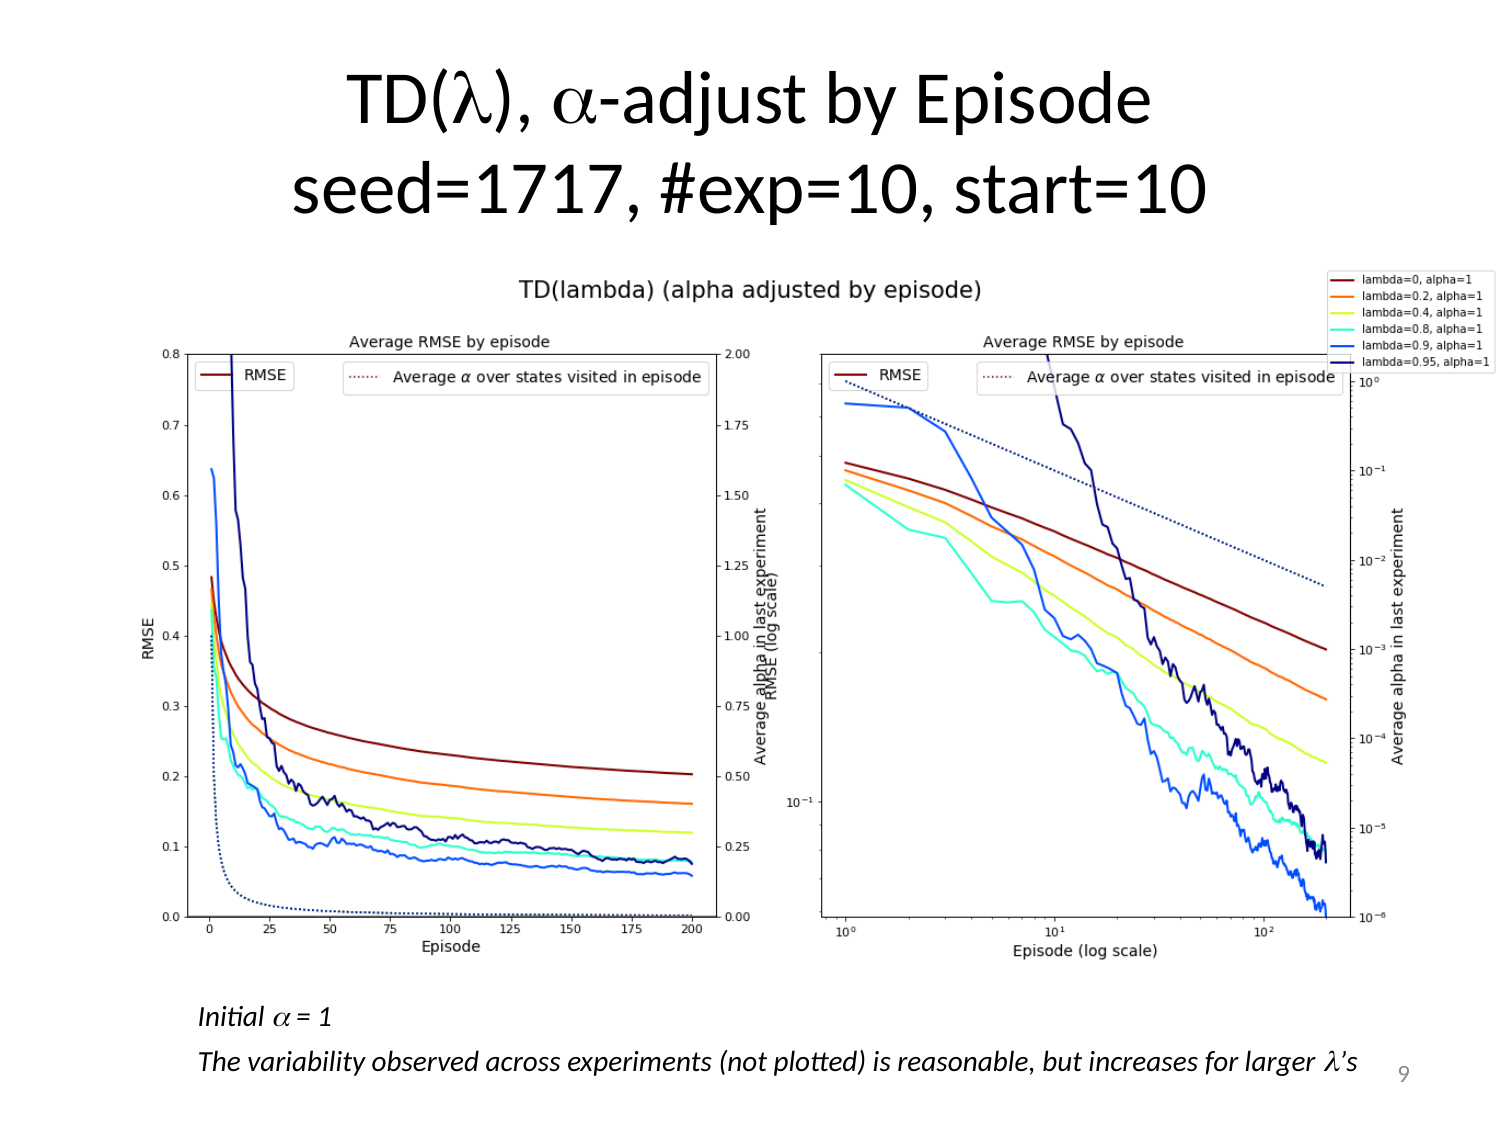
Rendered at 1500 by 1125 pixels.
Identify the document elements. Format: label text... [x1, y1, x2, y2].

text_box The variability observed across experiments (not plotted) is reasonable, but increases for larger ’s [182, 1034, 1412, 1085]
slide_number 9 [1074, 1042, 1425, 1103]
title TD(), -adjust by Episode seed=1717, #exp=10, start=10 [75, 45, 1425, 233]
picture [0, 265, 1500, 1010]
text_box Initial  = 1 [182, 1018, 1353, 1040]
